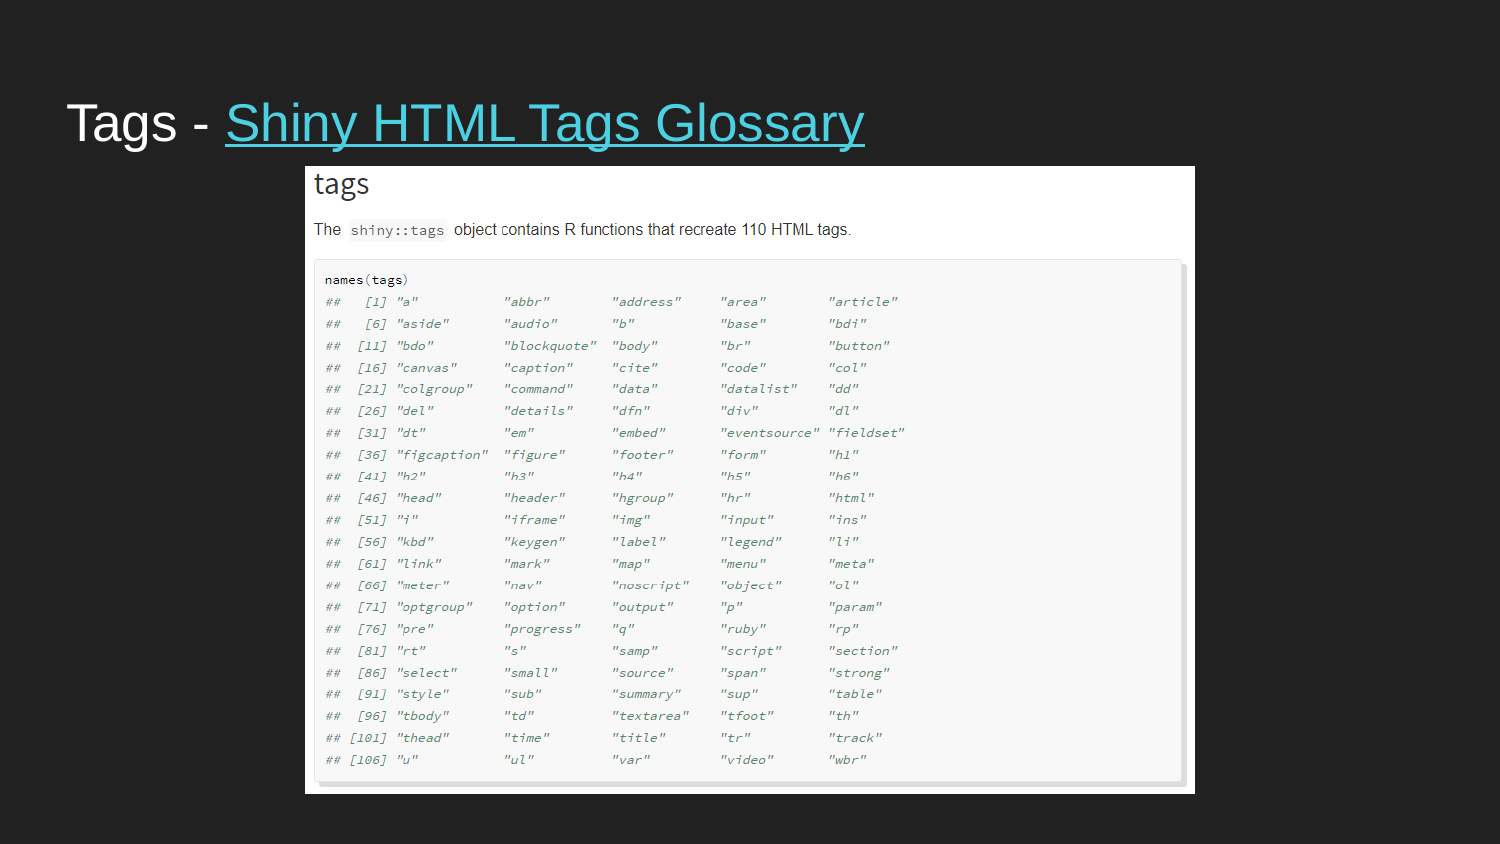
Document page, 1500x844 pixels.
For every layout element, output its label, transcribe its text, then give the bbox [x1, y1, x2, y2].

picture [305, 166, 1195, 794]
title Tags - Shiny HTML Tags Glossary [51, 72, 1449, 167]
